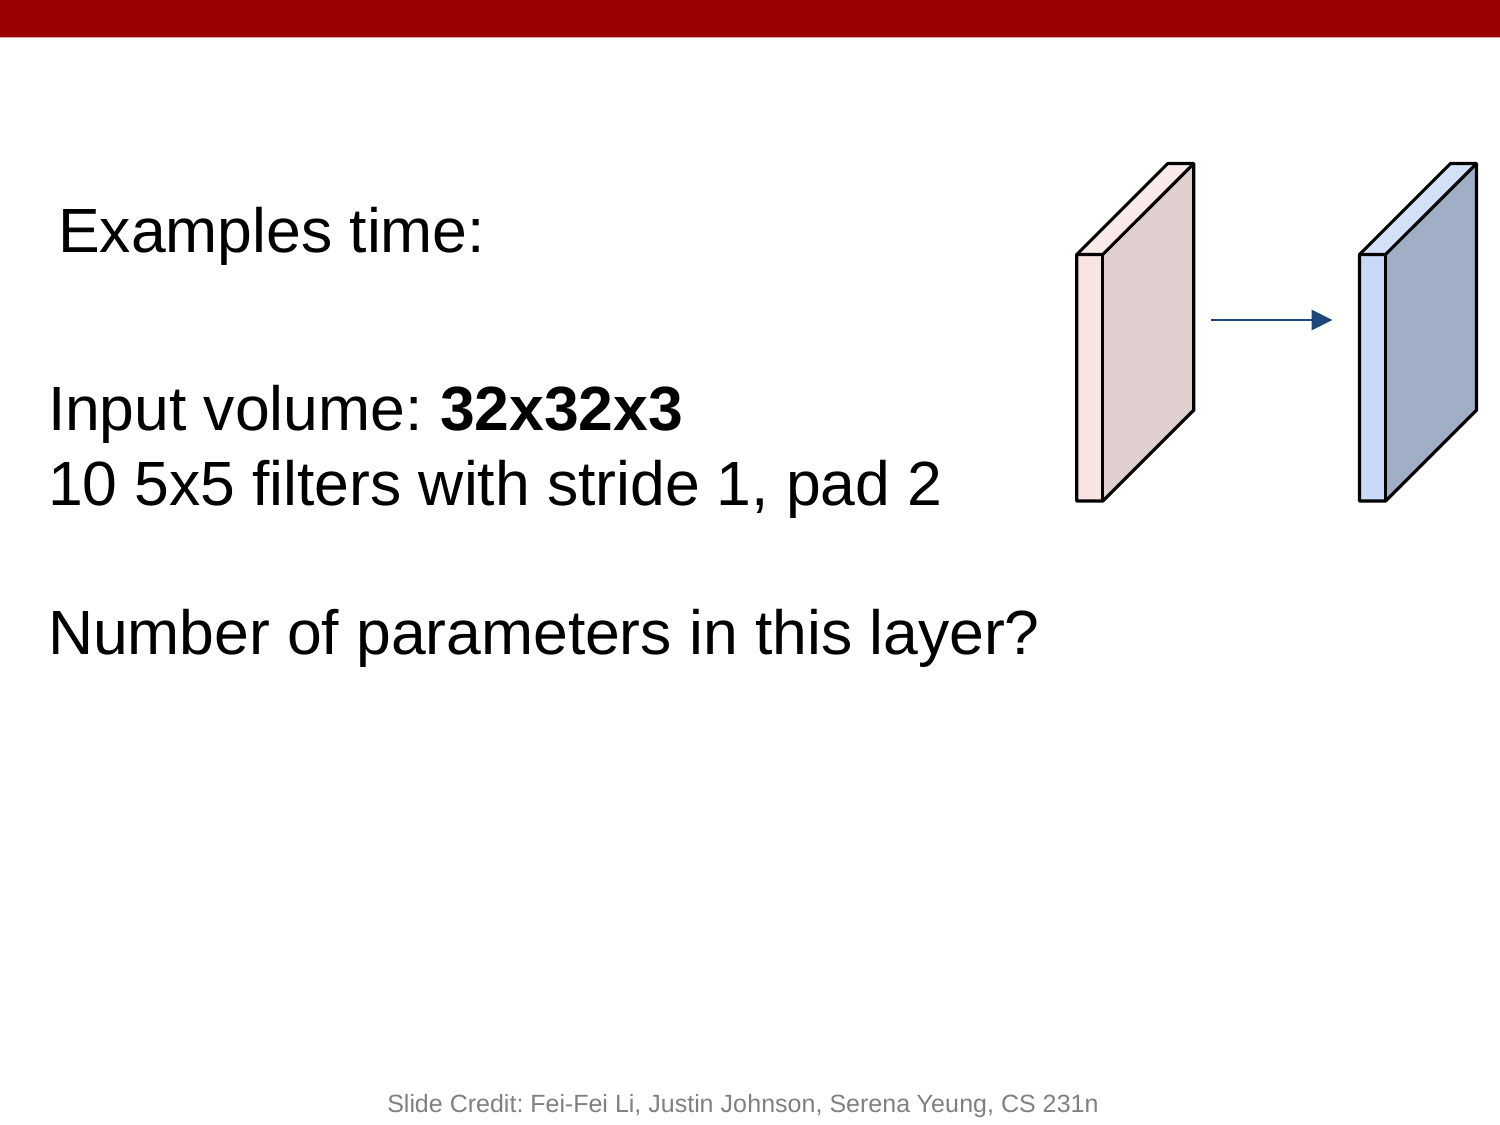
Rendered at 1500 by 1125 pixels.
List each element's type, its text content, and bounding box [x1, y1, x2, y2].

text_box Input volume: 32x32x3 10 5x5 filters with stride 1, pad 2 Number of parameters in this layer? [33, 352, 1097, 531]
text_box [1359, 163, 1477, 502]
text_box Slide Credit: Fei-Fei Li, Justin Johnson, Serena Yeung, CS 231n [299, 1049, 1188, 1125]
text_box [1076, 163, 1194, 502]
text_box Examples time: [43, 174, 538, 296]
